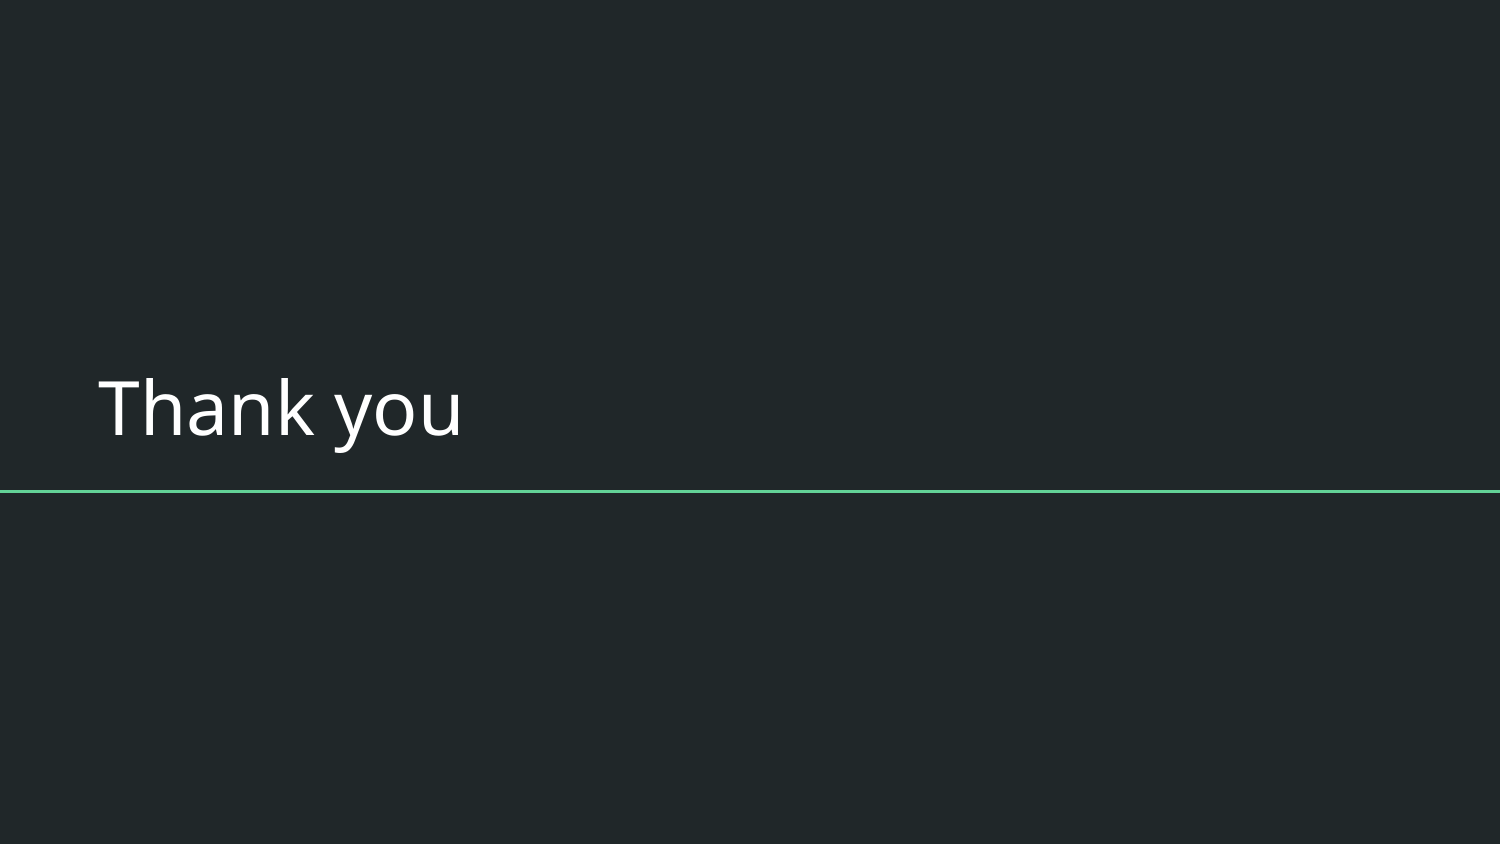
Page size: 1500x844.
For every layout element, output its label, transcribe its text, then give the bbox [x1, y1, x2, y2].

title Thank you [83, 337, 1417, 466]
